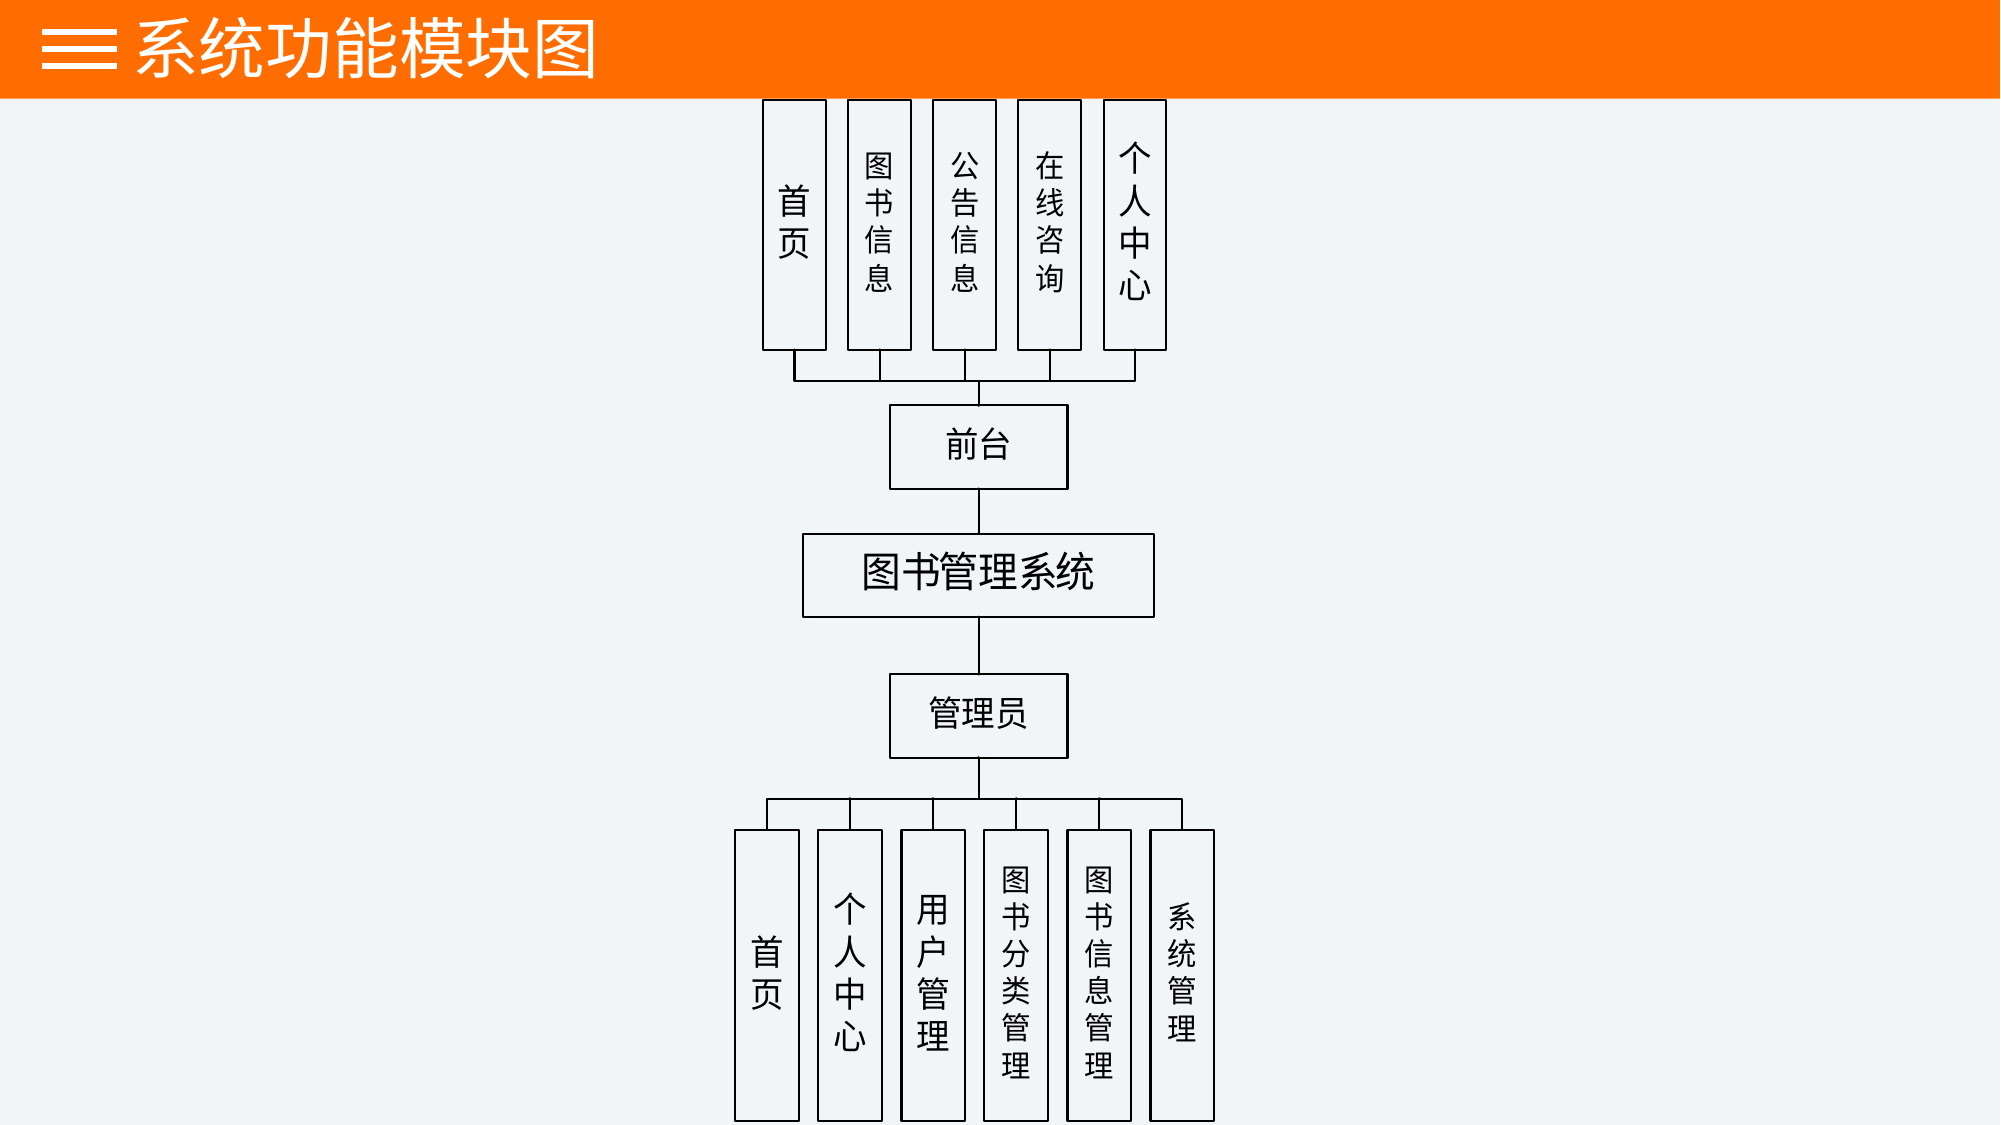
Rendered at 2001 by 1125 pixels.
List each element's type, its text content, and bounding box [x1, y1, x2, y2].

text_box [42, 32, 118, 67]
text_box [731, 95, 1215, 1123]
text_box [813, 1, 2000, 100]
text_box 系统功能模块图 [117, 1, 813, 95]
text_box [0, 1, 731, 100]
